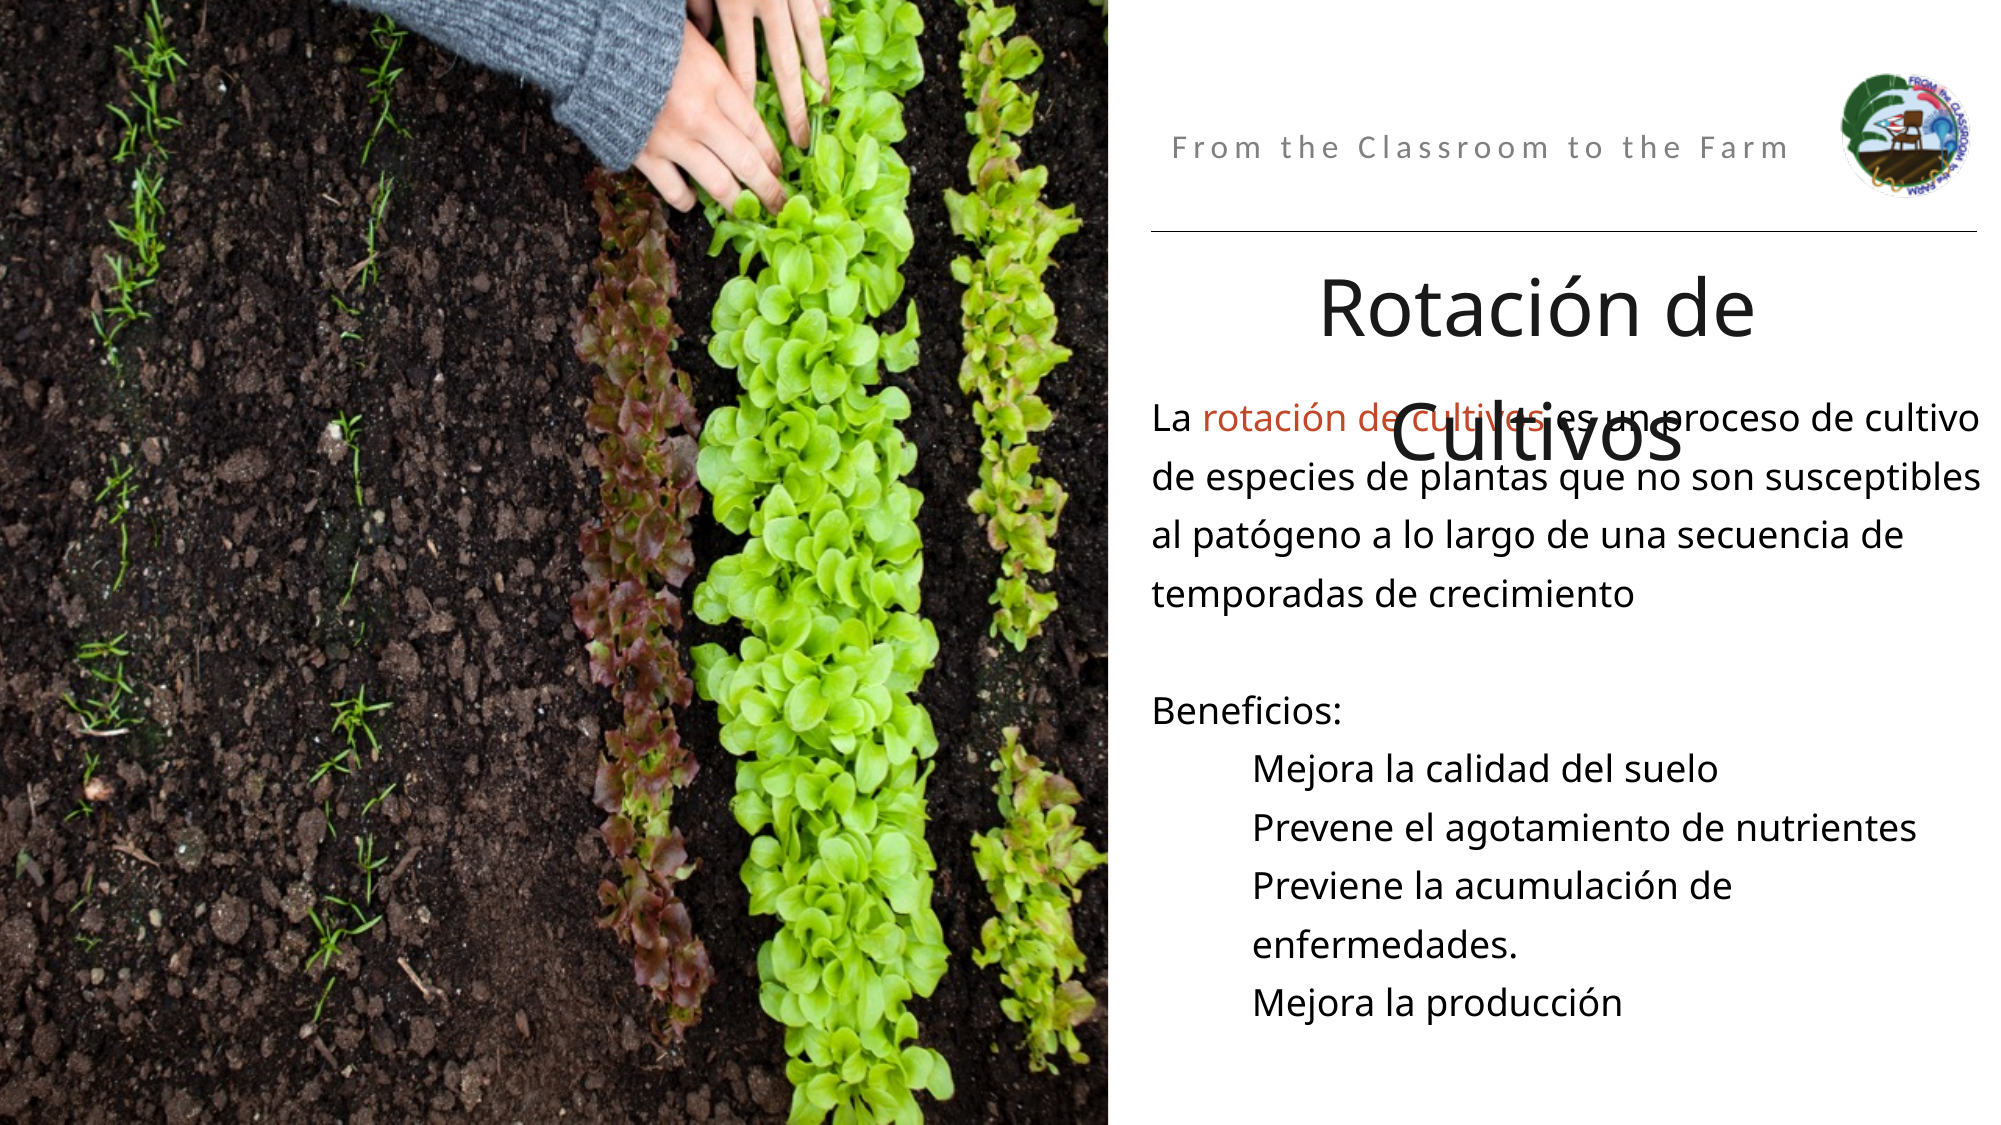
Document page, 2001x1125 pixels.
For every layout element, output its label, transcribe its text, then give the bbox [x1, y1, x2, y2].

text_box La rotación de cultivos es un proceso de cultivo de especies de plantas que no son susceptibles al patógeno a lo largo de una secuencia de temporadas de crecimiento Beneficios: Mejora la calidad del suelo Prevene el agotamiento de nutrientes Previene la acumulación de enfermedades. Mejora la producción [1109, 373, 2000, 1032]
picture [0, 0, 1109, 1125]
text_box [1150, 58, 2000, 352]
